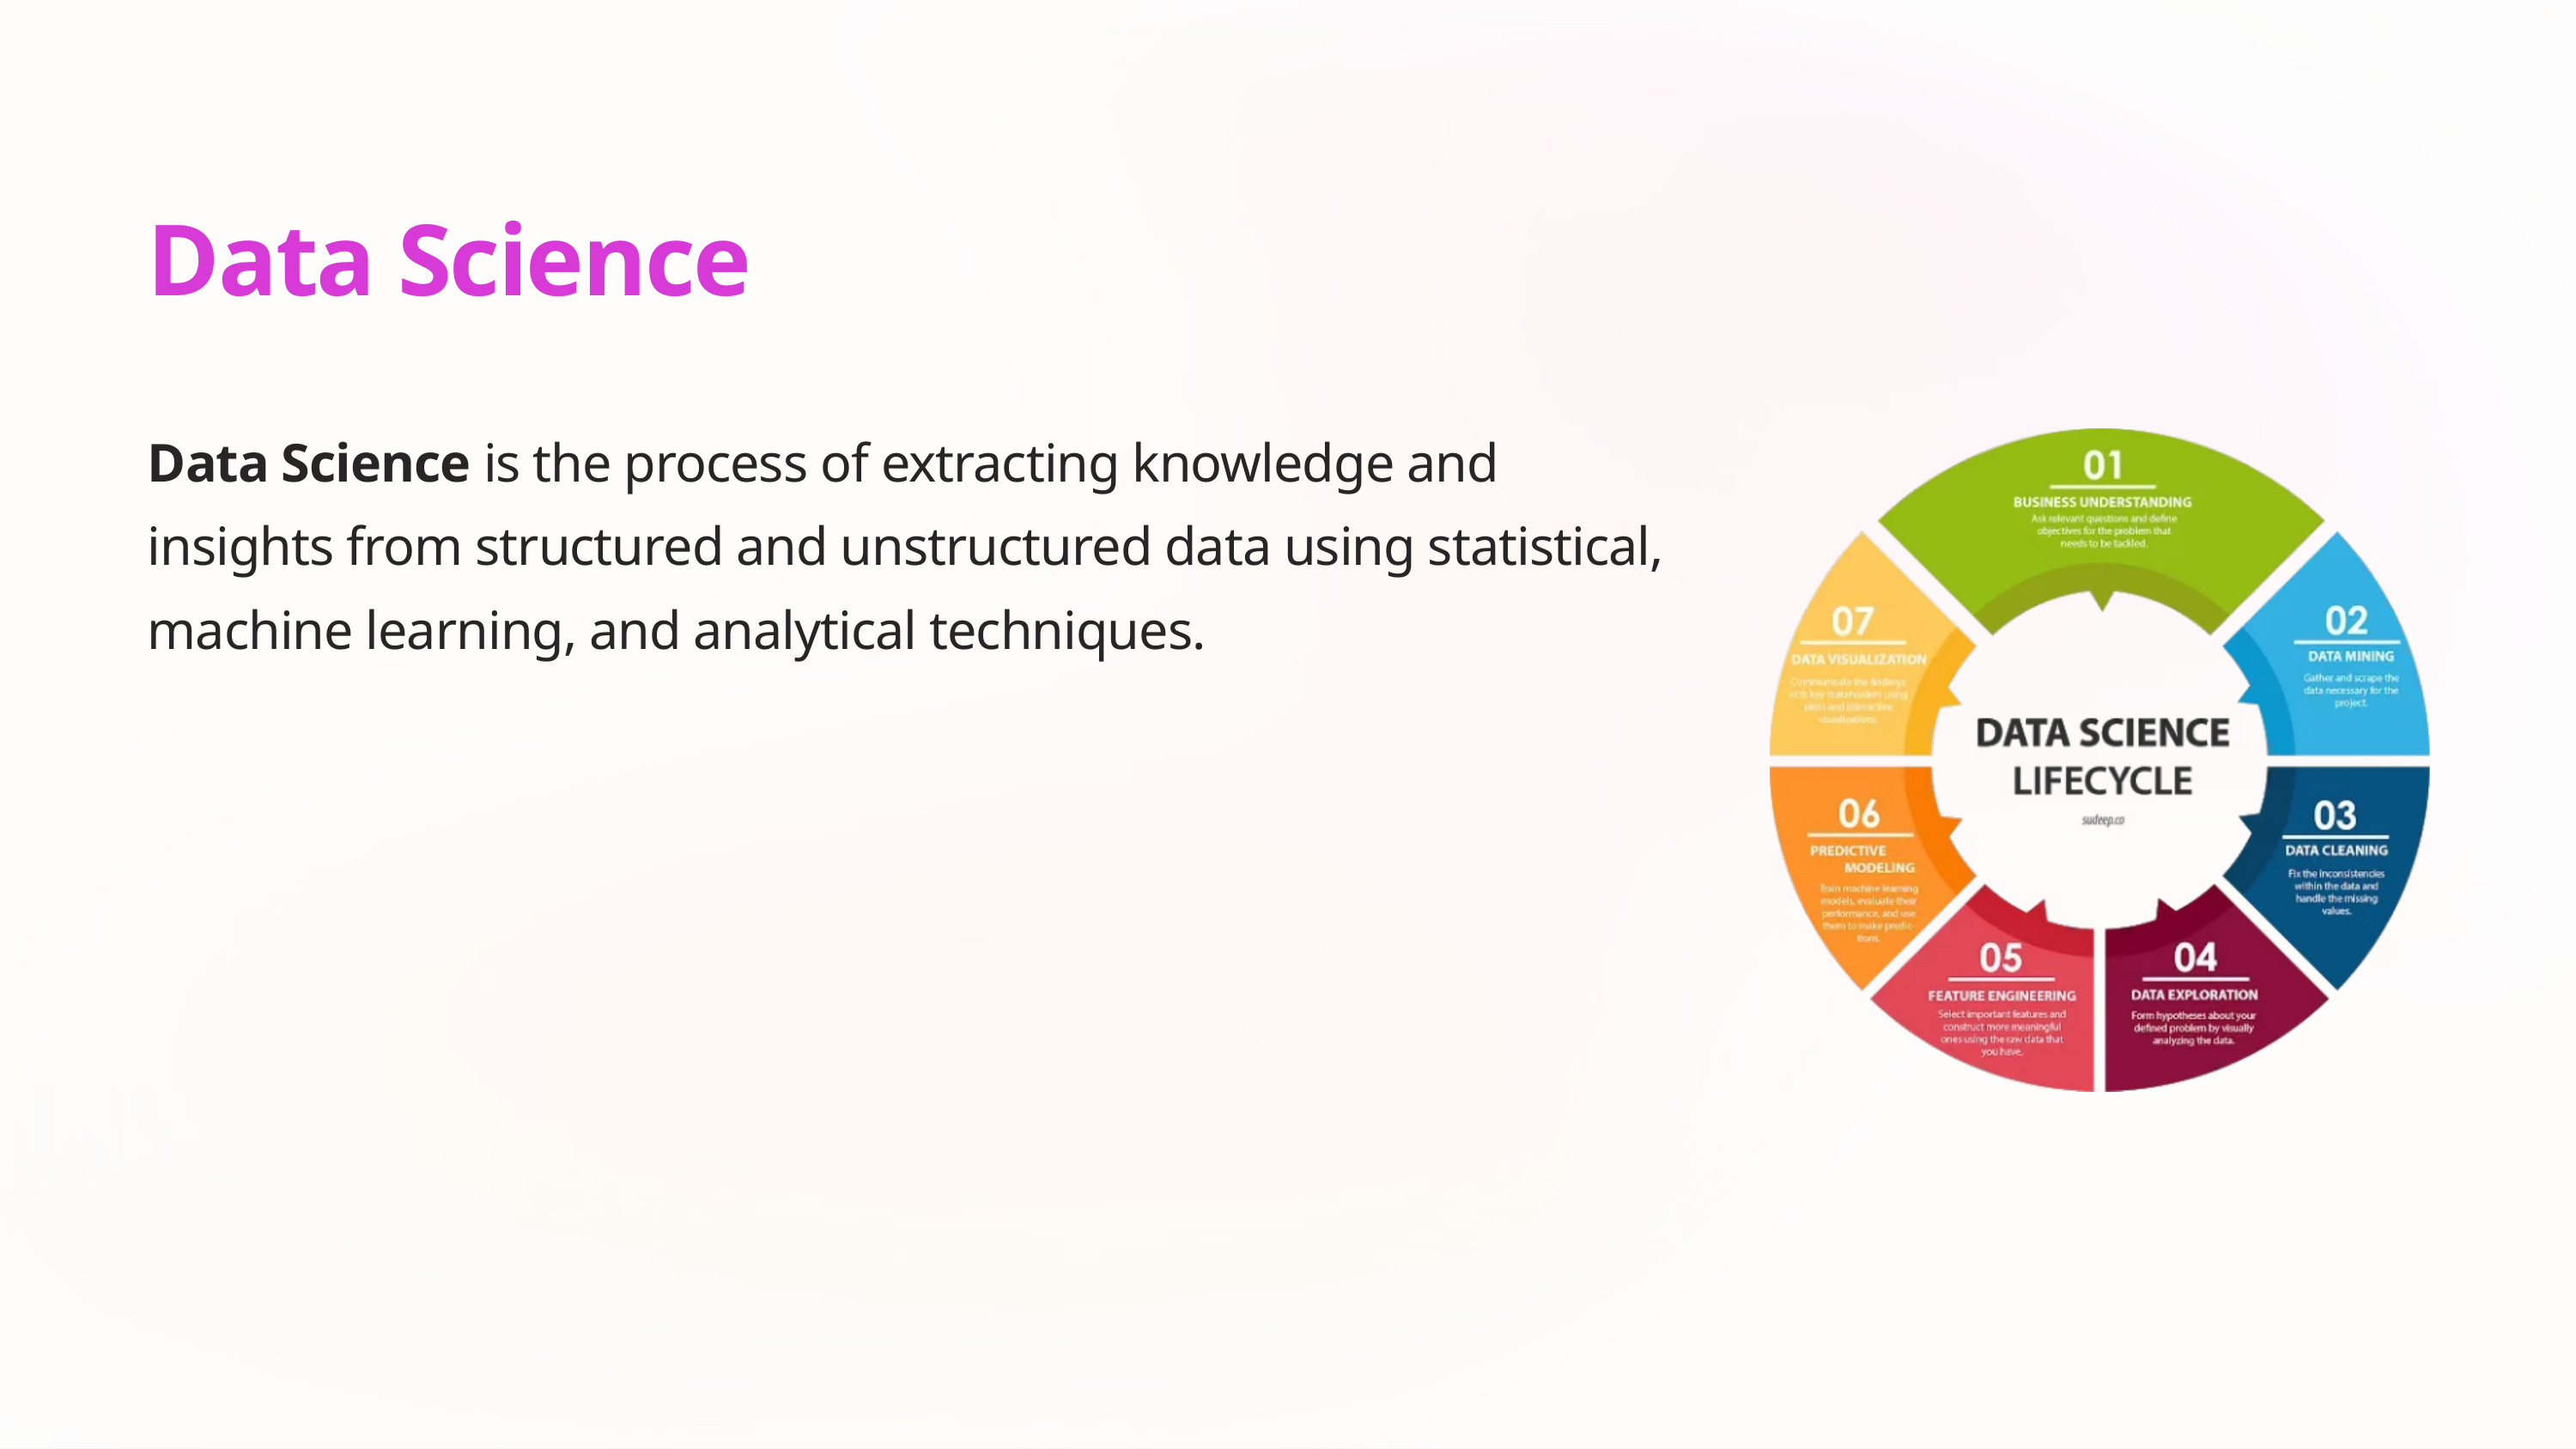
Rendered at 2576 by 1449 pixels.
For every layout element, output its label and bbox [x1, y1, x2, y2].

text_box [147, 419, 1667, 673]
text_box [147, 194, 1139, 319]
text_box [0, 0, 2576, 1449]
